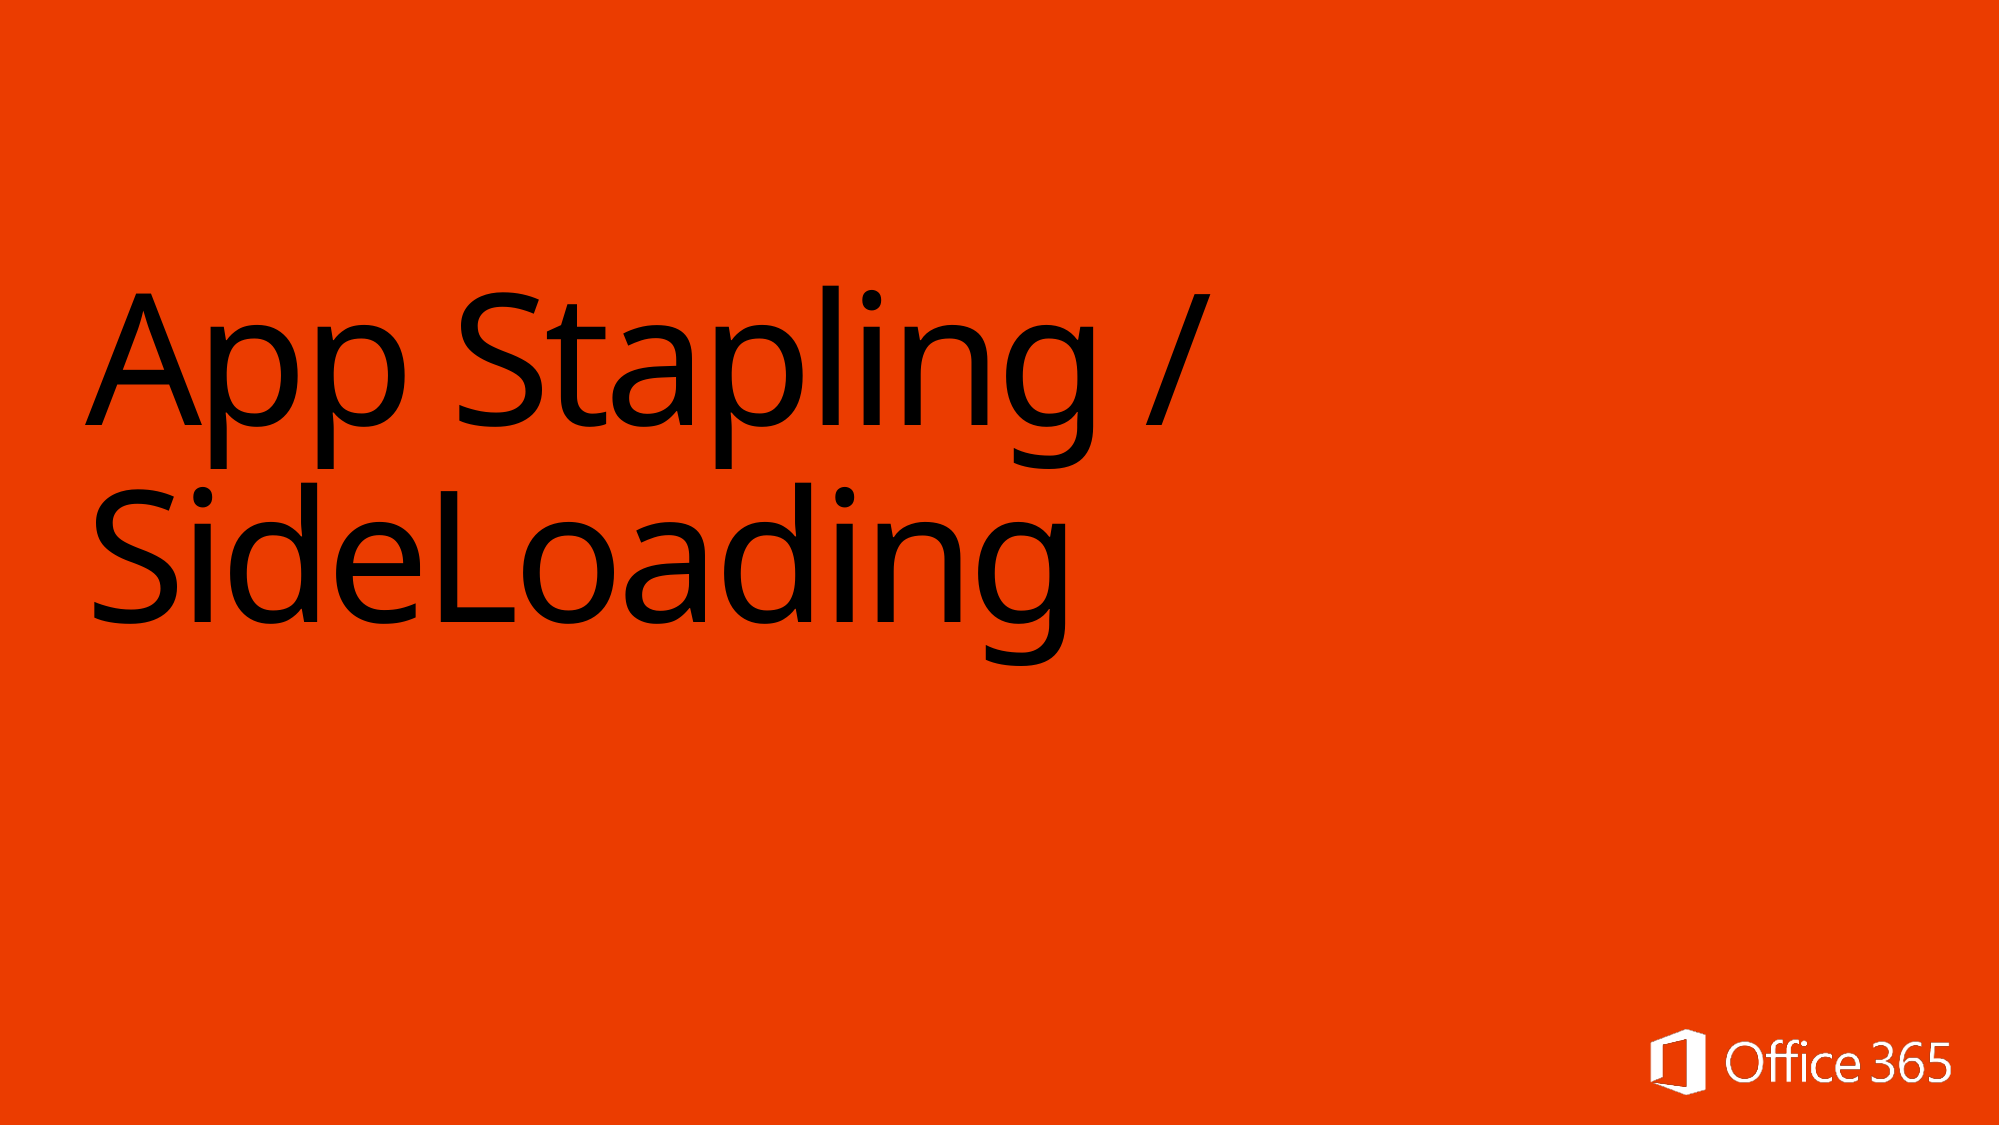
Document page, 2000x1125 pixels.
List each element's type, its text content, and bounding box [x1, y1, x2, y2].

picture [1622, 1000, 1978, 1124]
title App Stapling / SideLoading [85, 462, 1914, 663]
